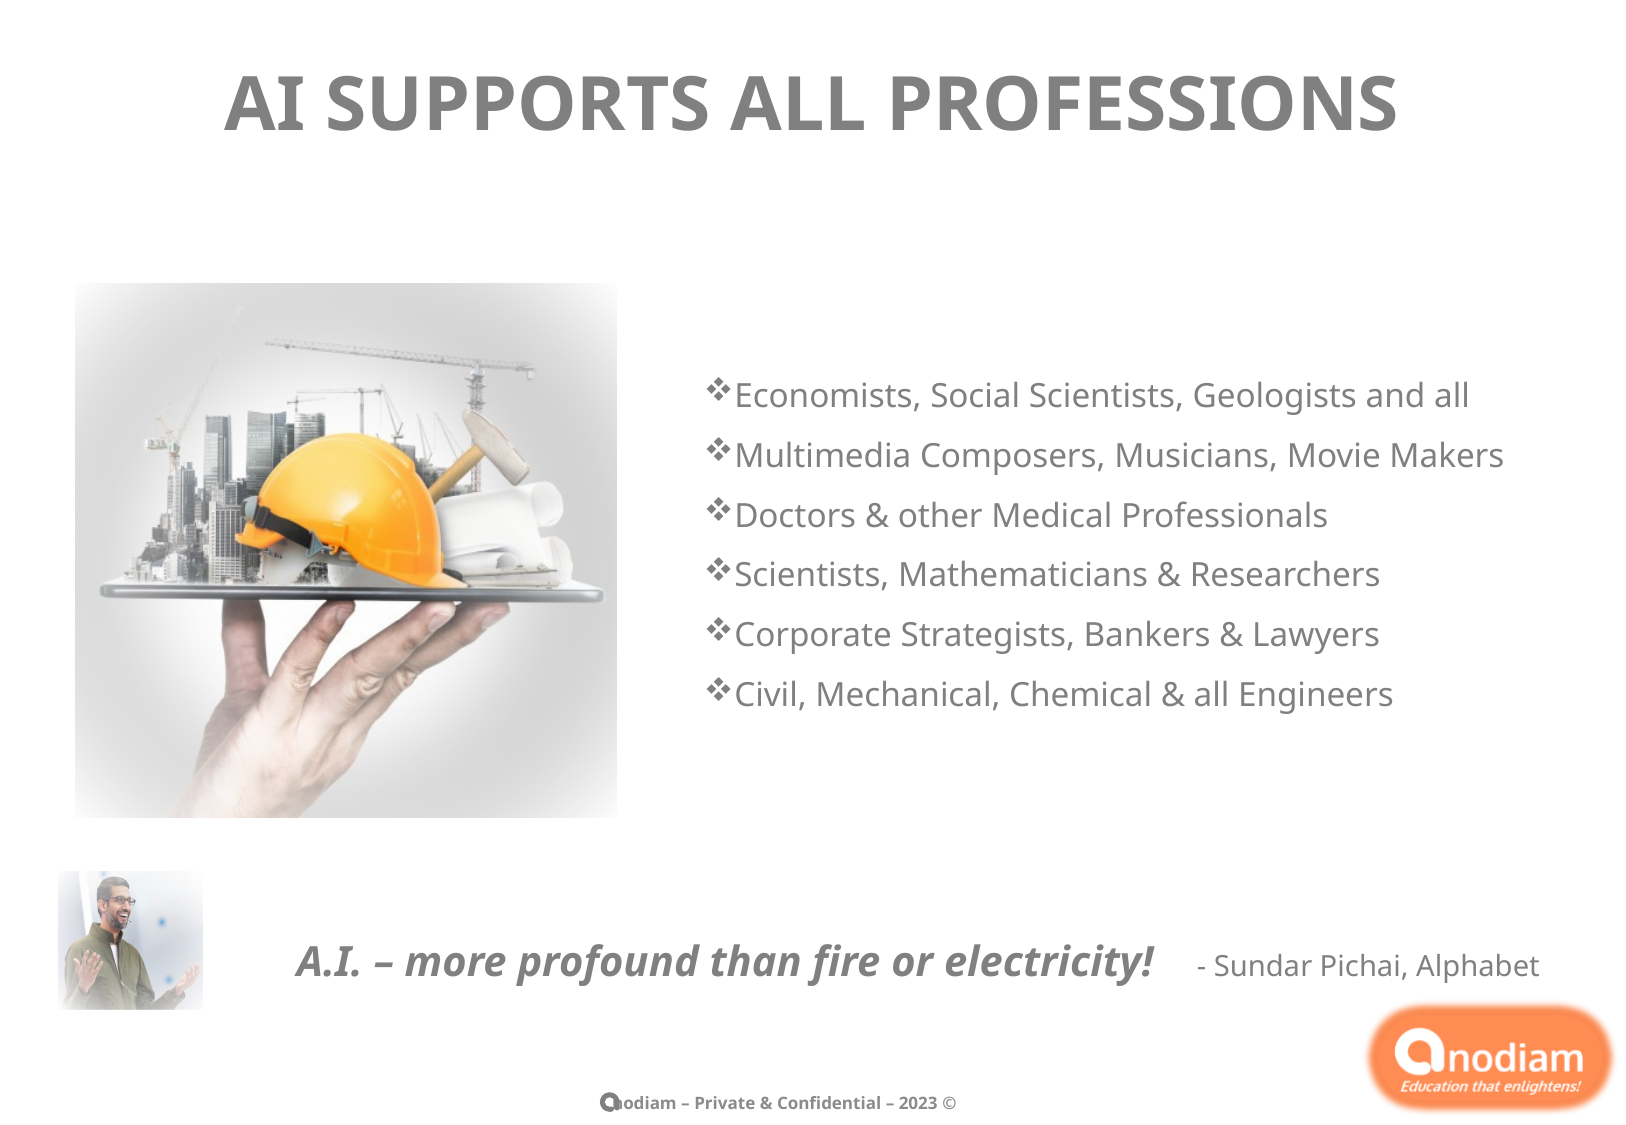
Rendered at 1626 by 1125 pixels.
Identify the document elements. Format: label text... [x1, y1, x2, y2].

text_box A.I. – more profound than fire or electricity! - Sundar Pichai, Alphabet C.E.O. [197, 877, 1555, 1063]
text_box Economists, Social Scientists, Geologists and all Multimedia Composers, Musicians, Movie Makers Doctors & other Medical Professionals Scientists, Mathematicians & Researchers Corporate Strategists, Bankers & Lawyers Civil, Mechanical, Chemical & all Engineers [689, 346, 1525, 781]
picture [1358, 995, 1623, 1121]
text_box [75, 283, 617, 823]
picture [58, 871, 203, 1010]
footer nodiam – Private & Confidential – 2023 © [512, 1078, 1062, 1125]
text_box [598, 1091, 622, 1113]
text_box AI Supports All Professions [201, 47, 1423, 153]
